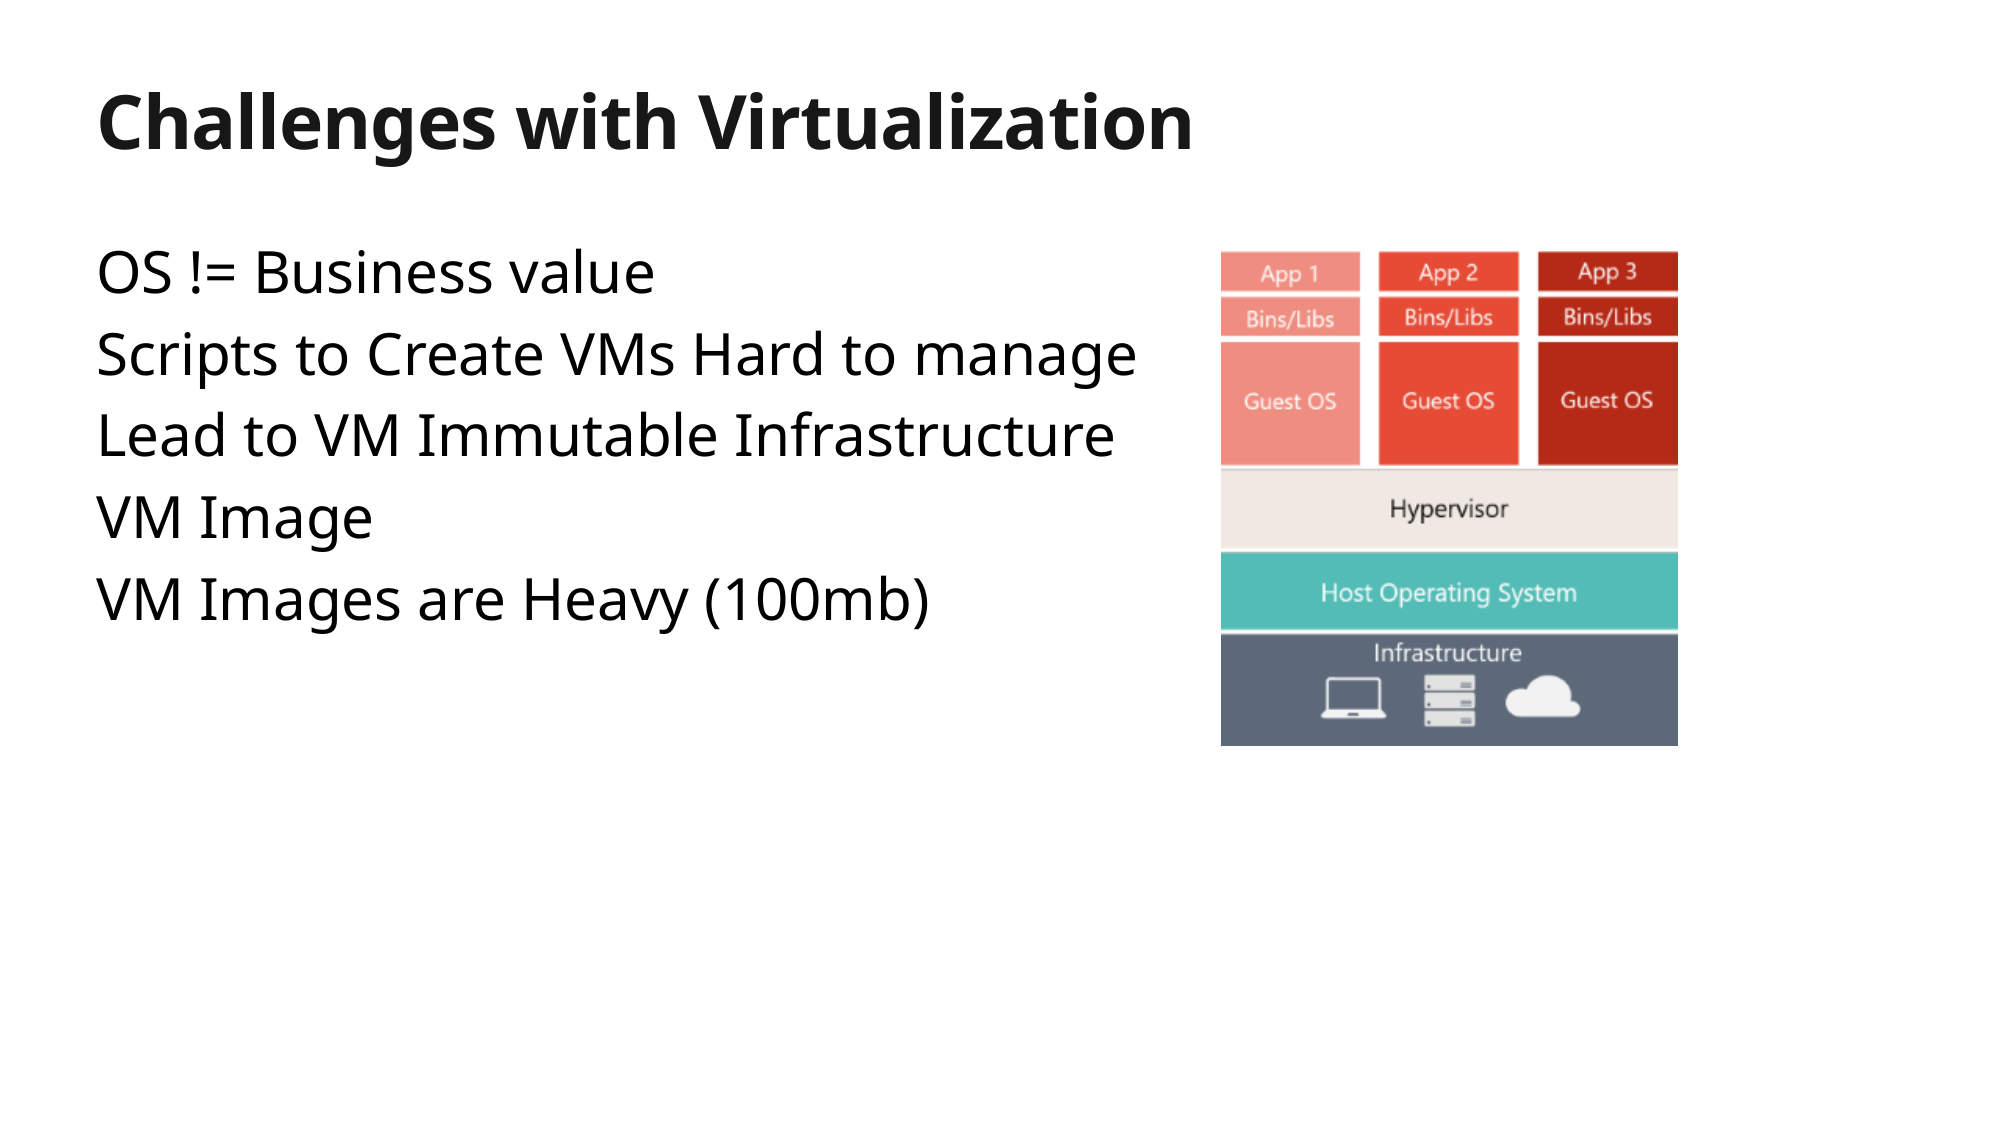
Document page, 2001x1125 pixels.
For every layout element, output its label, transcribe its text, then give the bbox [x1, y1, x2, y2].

picture [1221, 250, 1679, 747]
list OS != Business value Scripts to Create VMs Hard to manage Lead to VM Immutable Infrastructure VM Image VM Images are Heavy (100mb) [96, 235, 1175, 646]
title Challenges with Virtualization [96, 75, 1904, 166]
